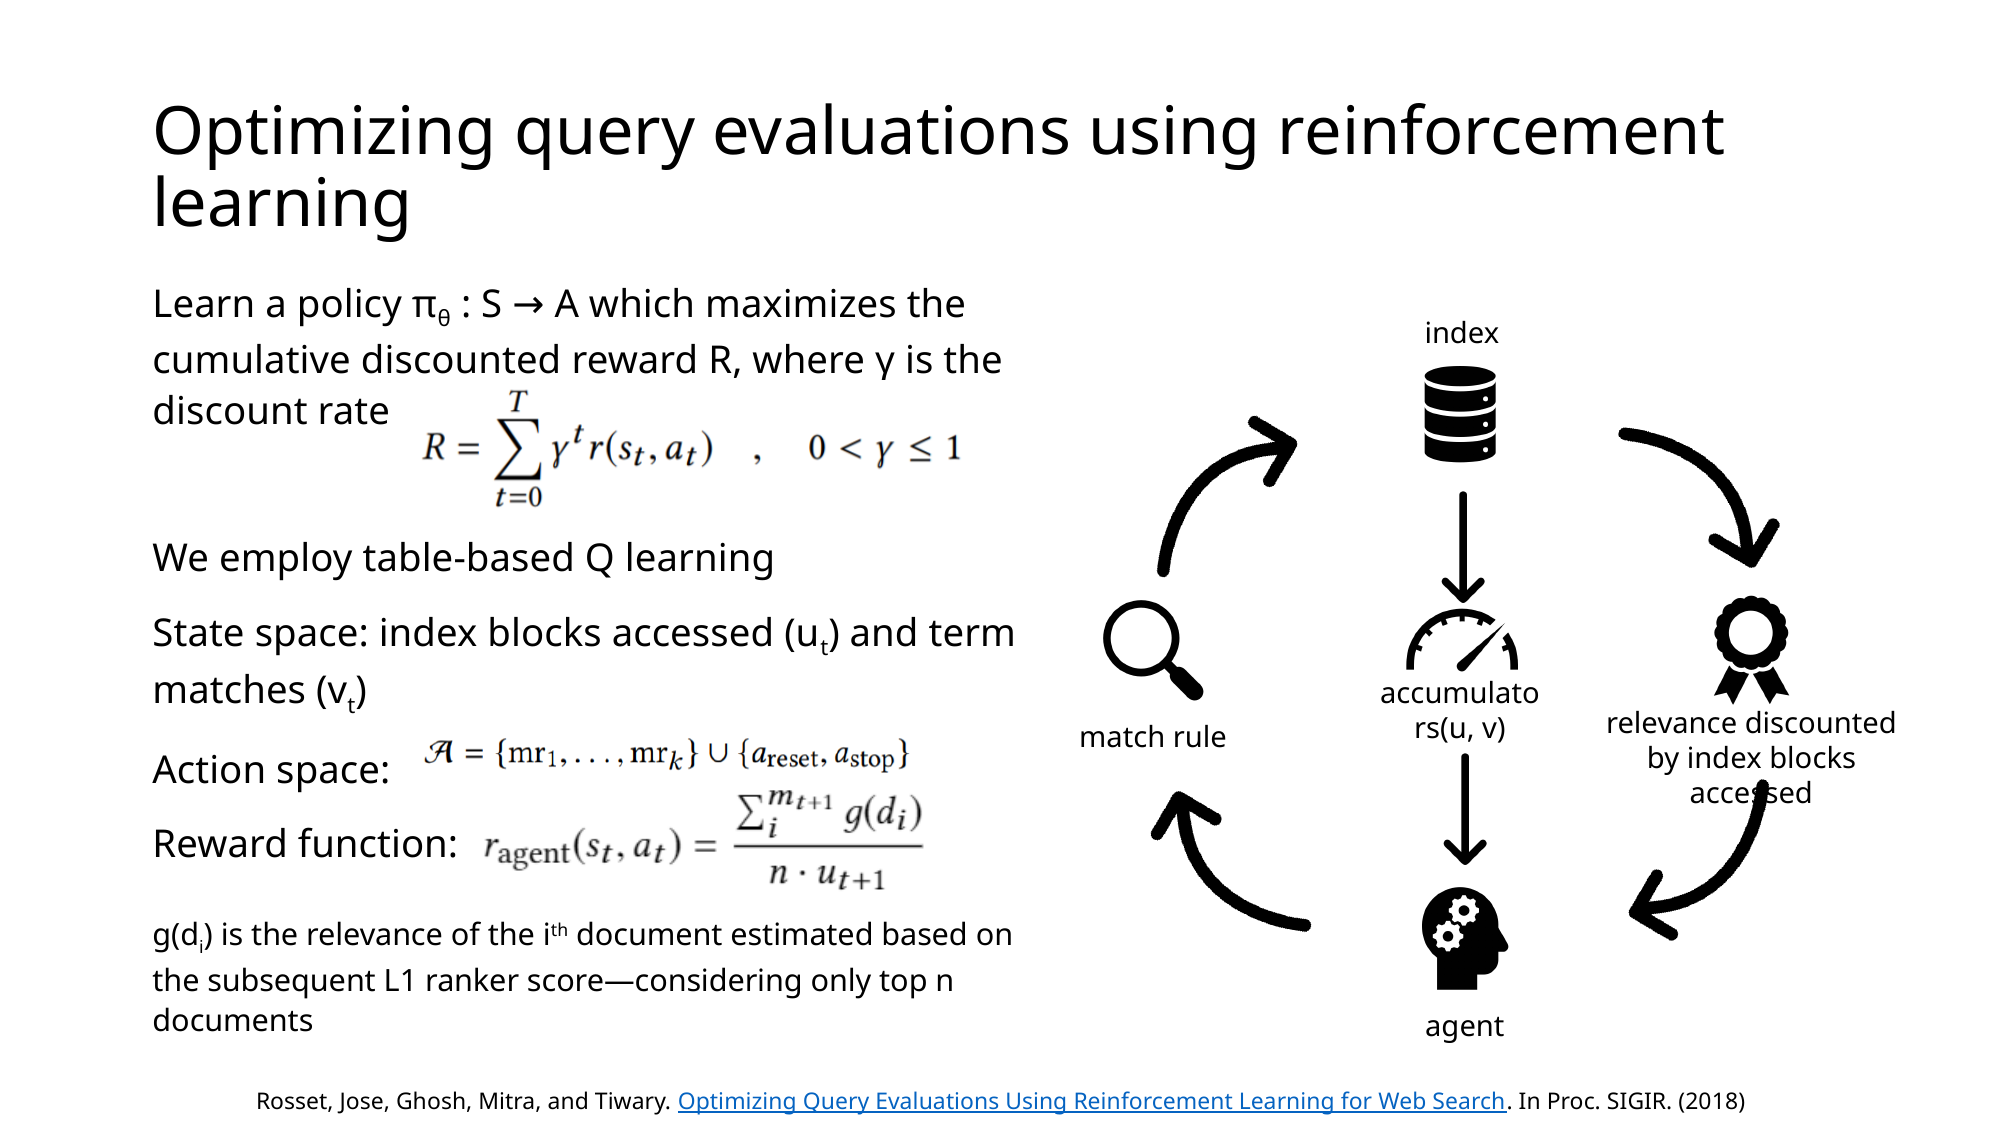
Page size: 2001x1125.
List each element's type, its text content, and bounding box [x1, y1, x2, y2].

list Learn a policy πθ : S → A which maximizes the cumulative discounted reward R, where γ is the discount rate We employ table-based Q learning State space: index blocks accessed (ut) and term matches (vt) Action space: Reward function: g(di) is the relevance of the ith document estimated based on the subsequent L1 ranker score—considering only top n documents [137, 265, 1041, 1046]
picture [418, 380, 971, 521]
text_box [1027, 306, 1922, 1050]
picture [405, 721, 955, 907]
text_box Rosset, Jose, Ghosh, Mitra, and Tiwary. Optimizing Query Evaluations Using Reinforcement Learning for Web Search. In Proc. SIGIR. (2018) [0, 1078, 2000, 1125]
title Optimizing query evaluations using reinforcement learning [137, 59, 1863, 278]
